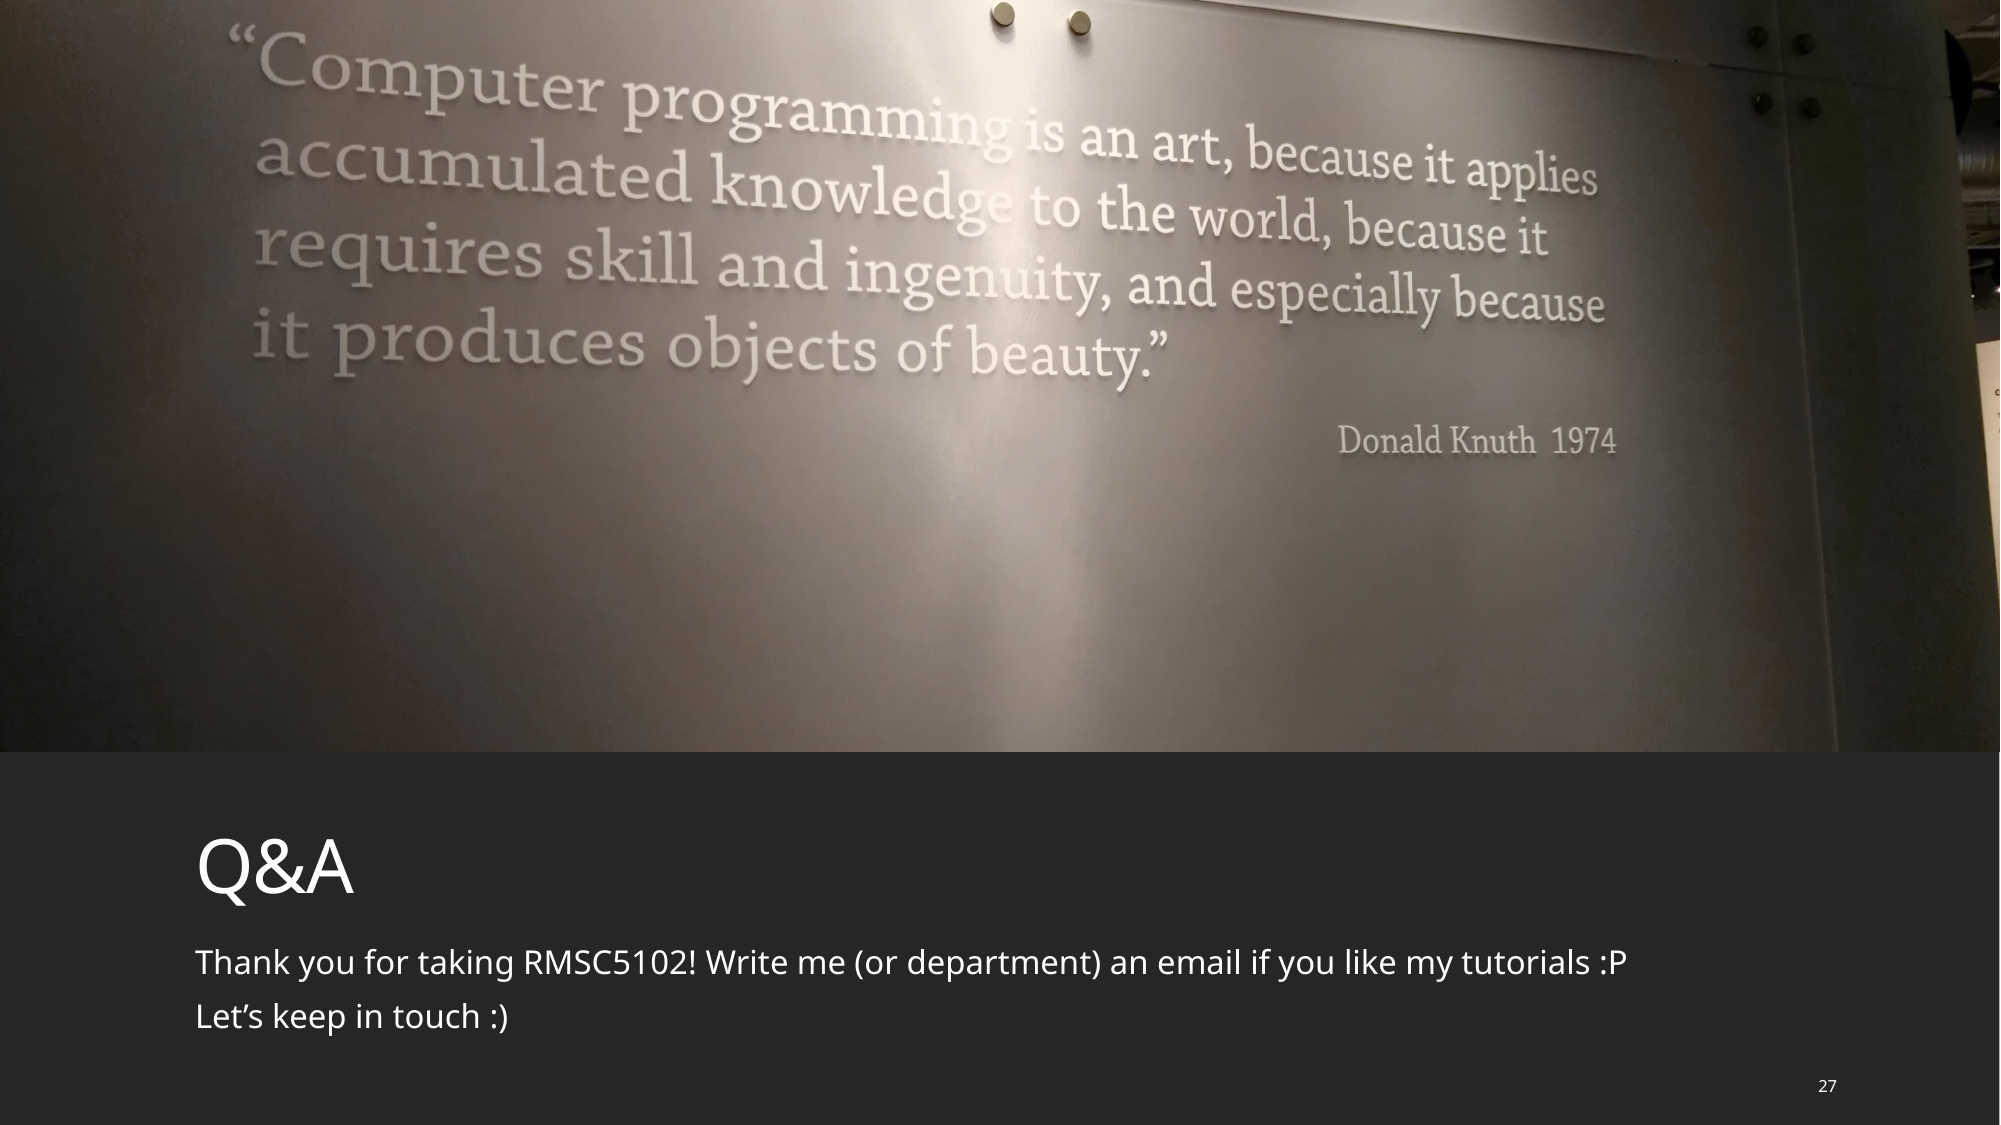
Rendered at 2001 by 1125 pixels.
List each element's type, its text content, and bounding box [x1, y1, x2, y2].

slide_number 27 [1803, 1057, 1932, 1118]
picture [0, 0, 2000, 752]
list Thank you for taking RMSC5102! Write me (or department) an email if you like my tutorials :P Let’s keep in touch :) [180, 937, 1839, 1038]
title Q&A [180, 787, 1839, 910]
